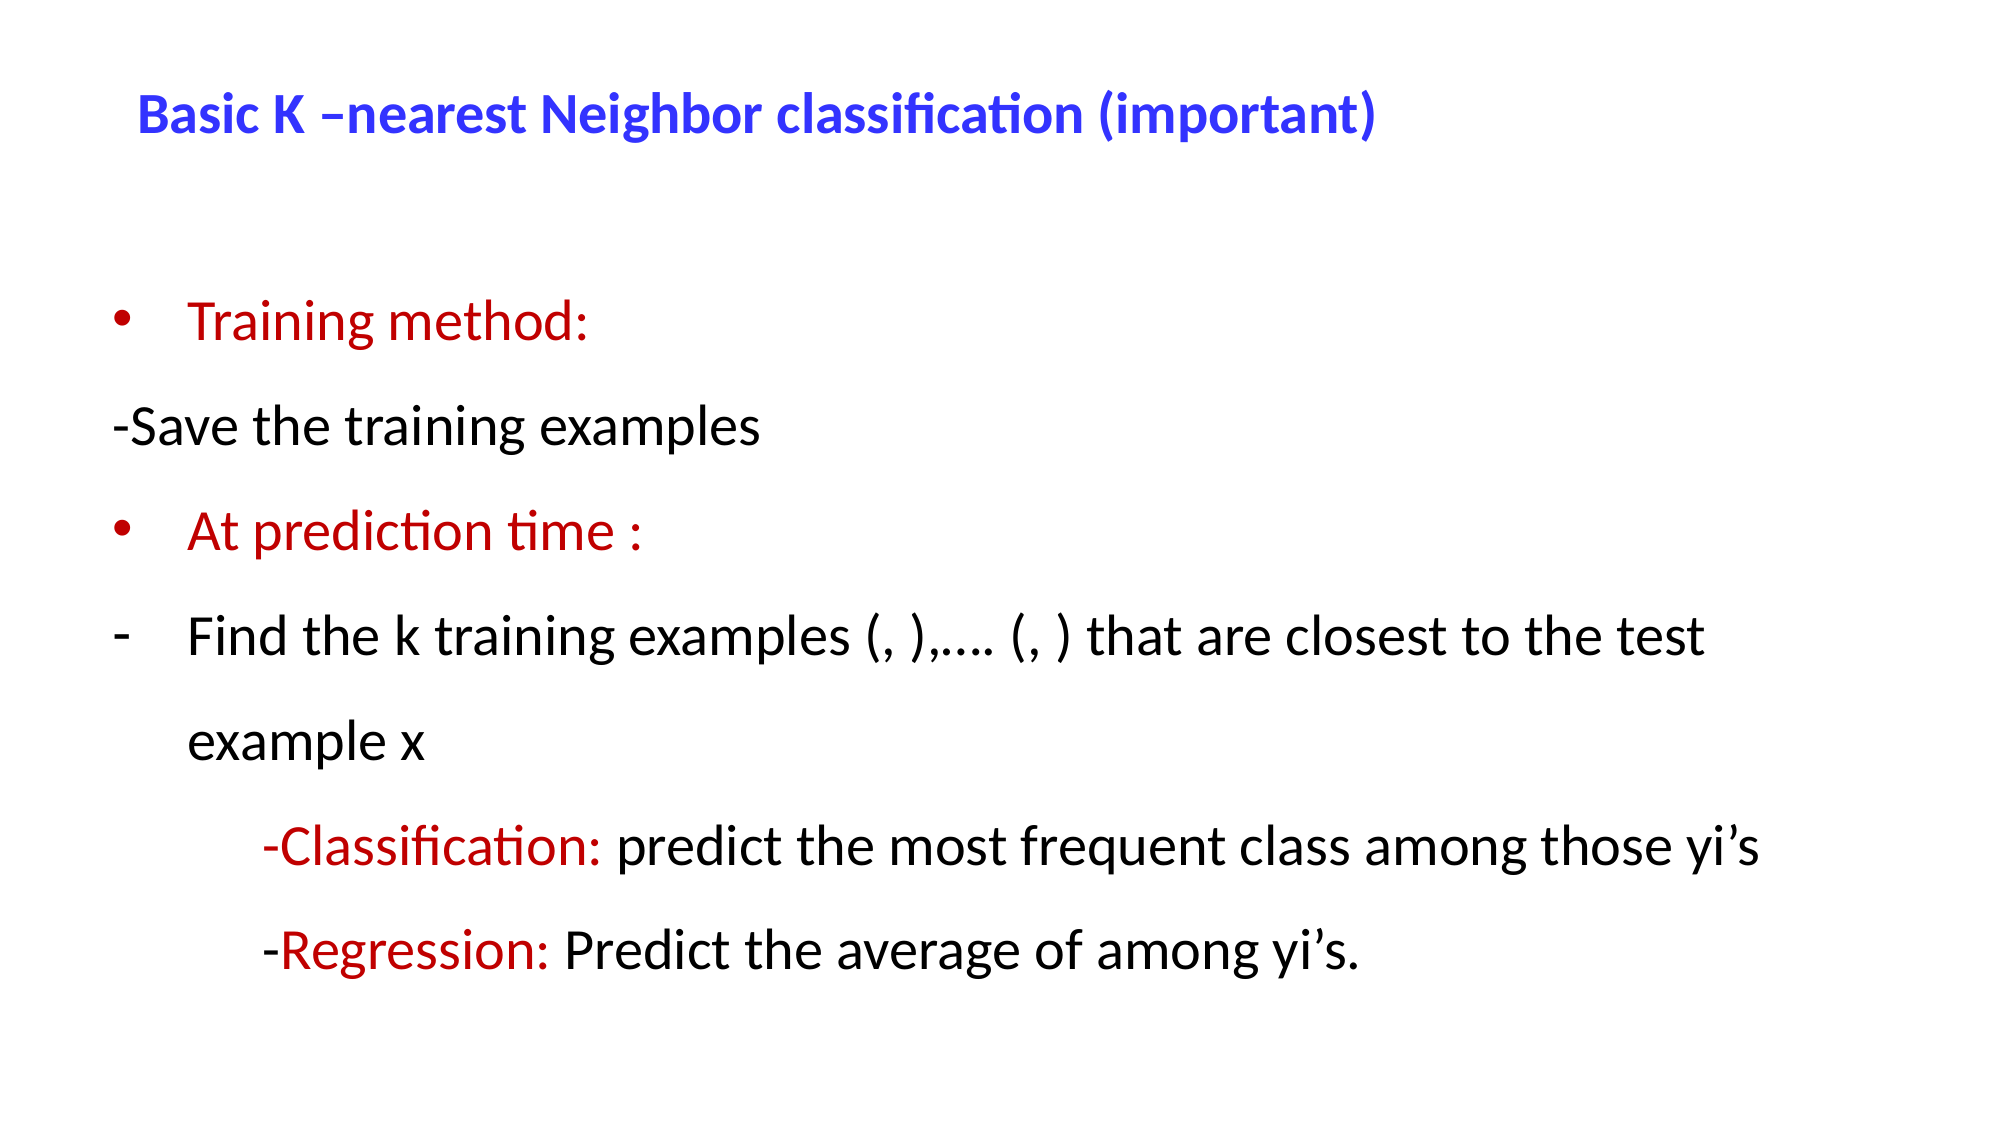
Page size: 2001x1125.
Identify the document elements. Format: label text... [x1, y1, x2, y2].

title Basic K –nearest Neighbor classification (important) [137, 75, 2000, 147]
